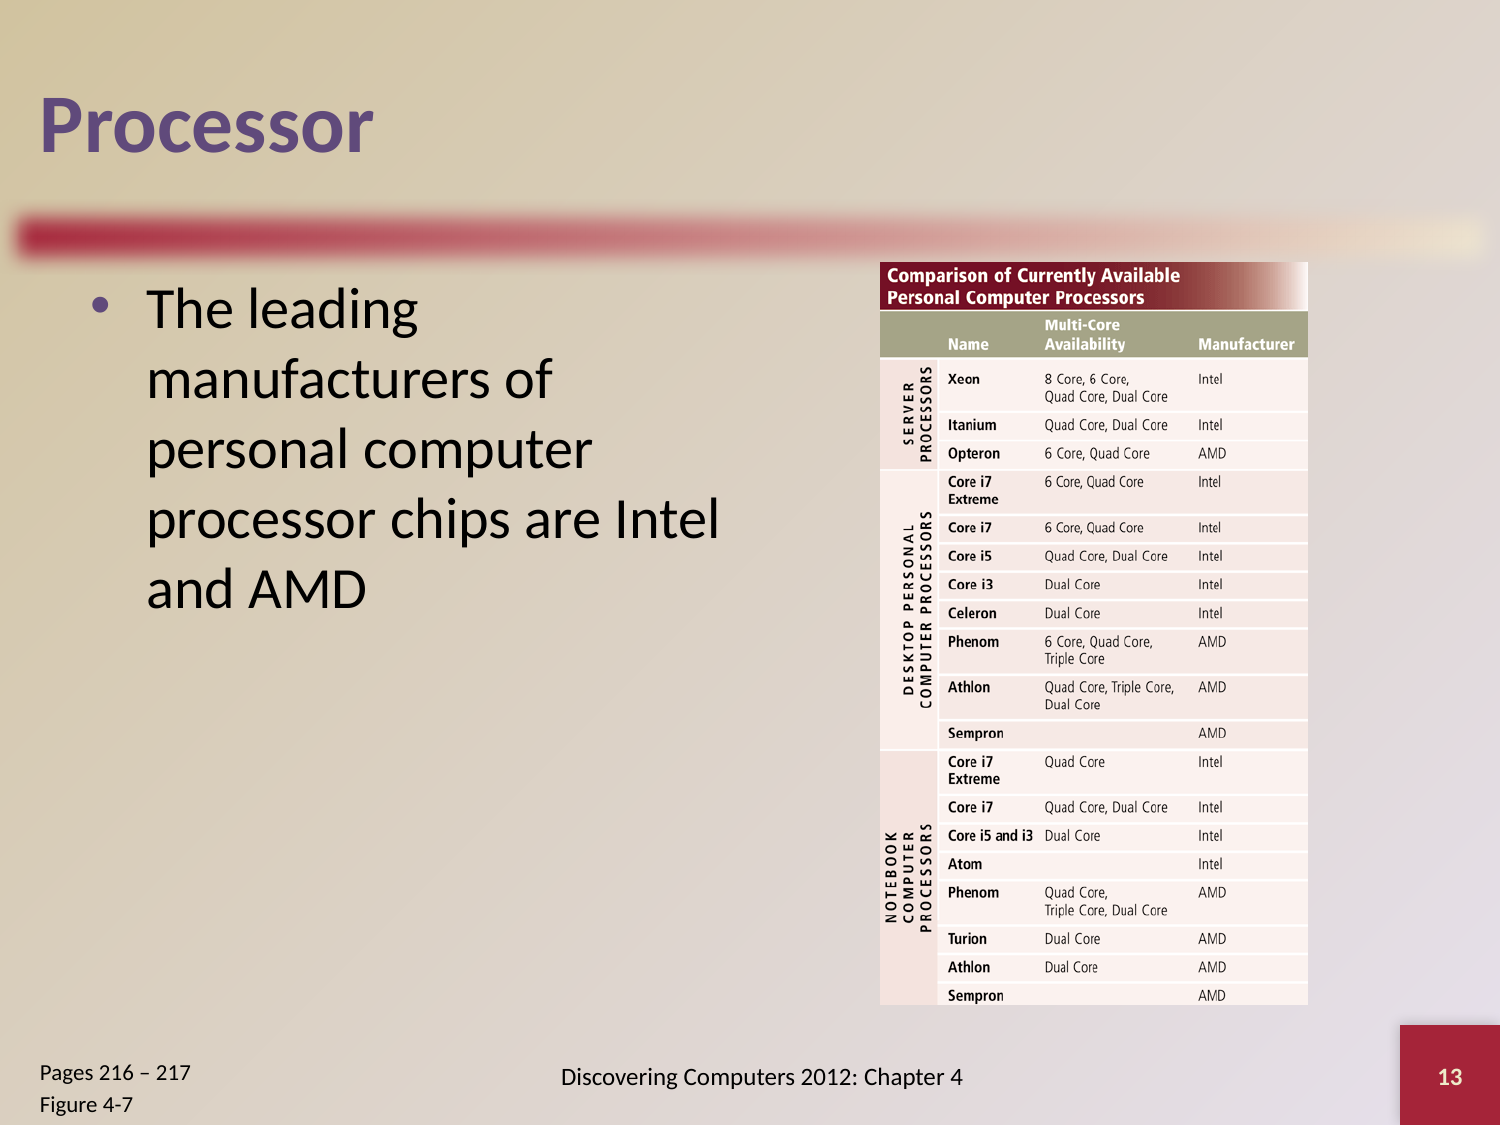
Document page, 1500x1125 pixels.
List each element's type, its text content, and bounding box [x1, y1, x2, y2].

slide_number 13 [1400, 1025, 1500, 1125]
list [879, 262, 1308, 1006]
list Pages 216 – 217 Figure 4-7 [24, 1050, 300, 1125]
footer Discovering Computers 2012: Chapter 4 [450, 1037, 1075, 1113]
title Processor [24, 24, 1475, 213]
list The leading manufacturers of personal computer processor chips are Intel and AMD [75, 262, 738, 1005]
